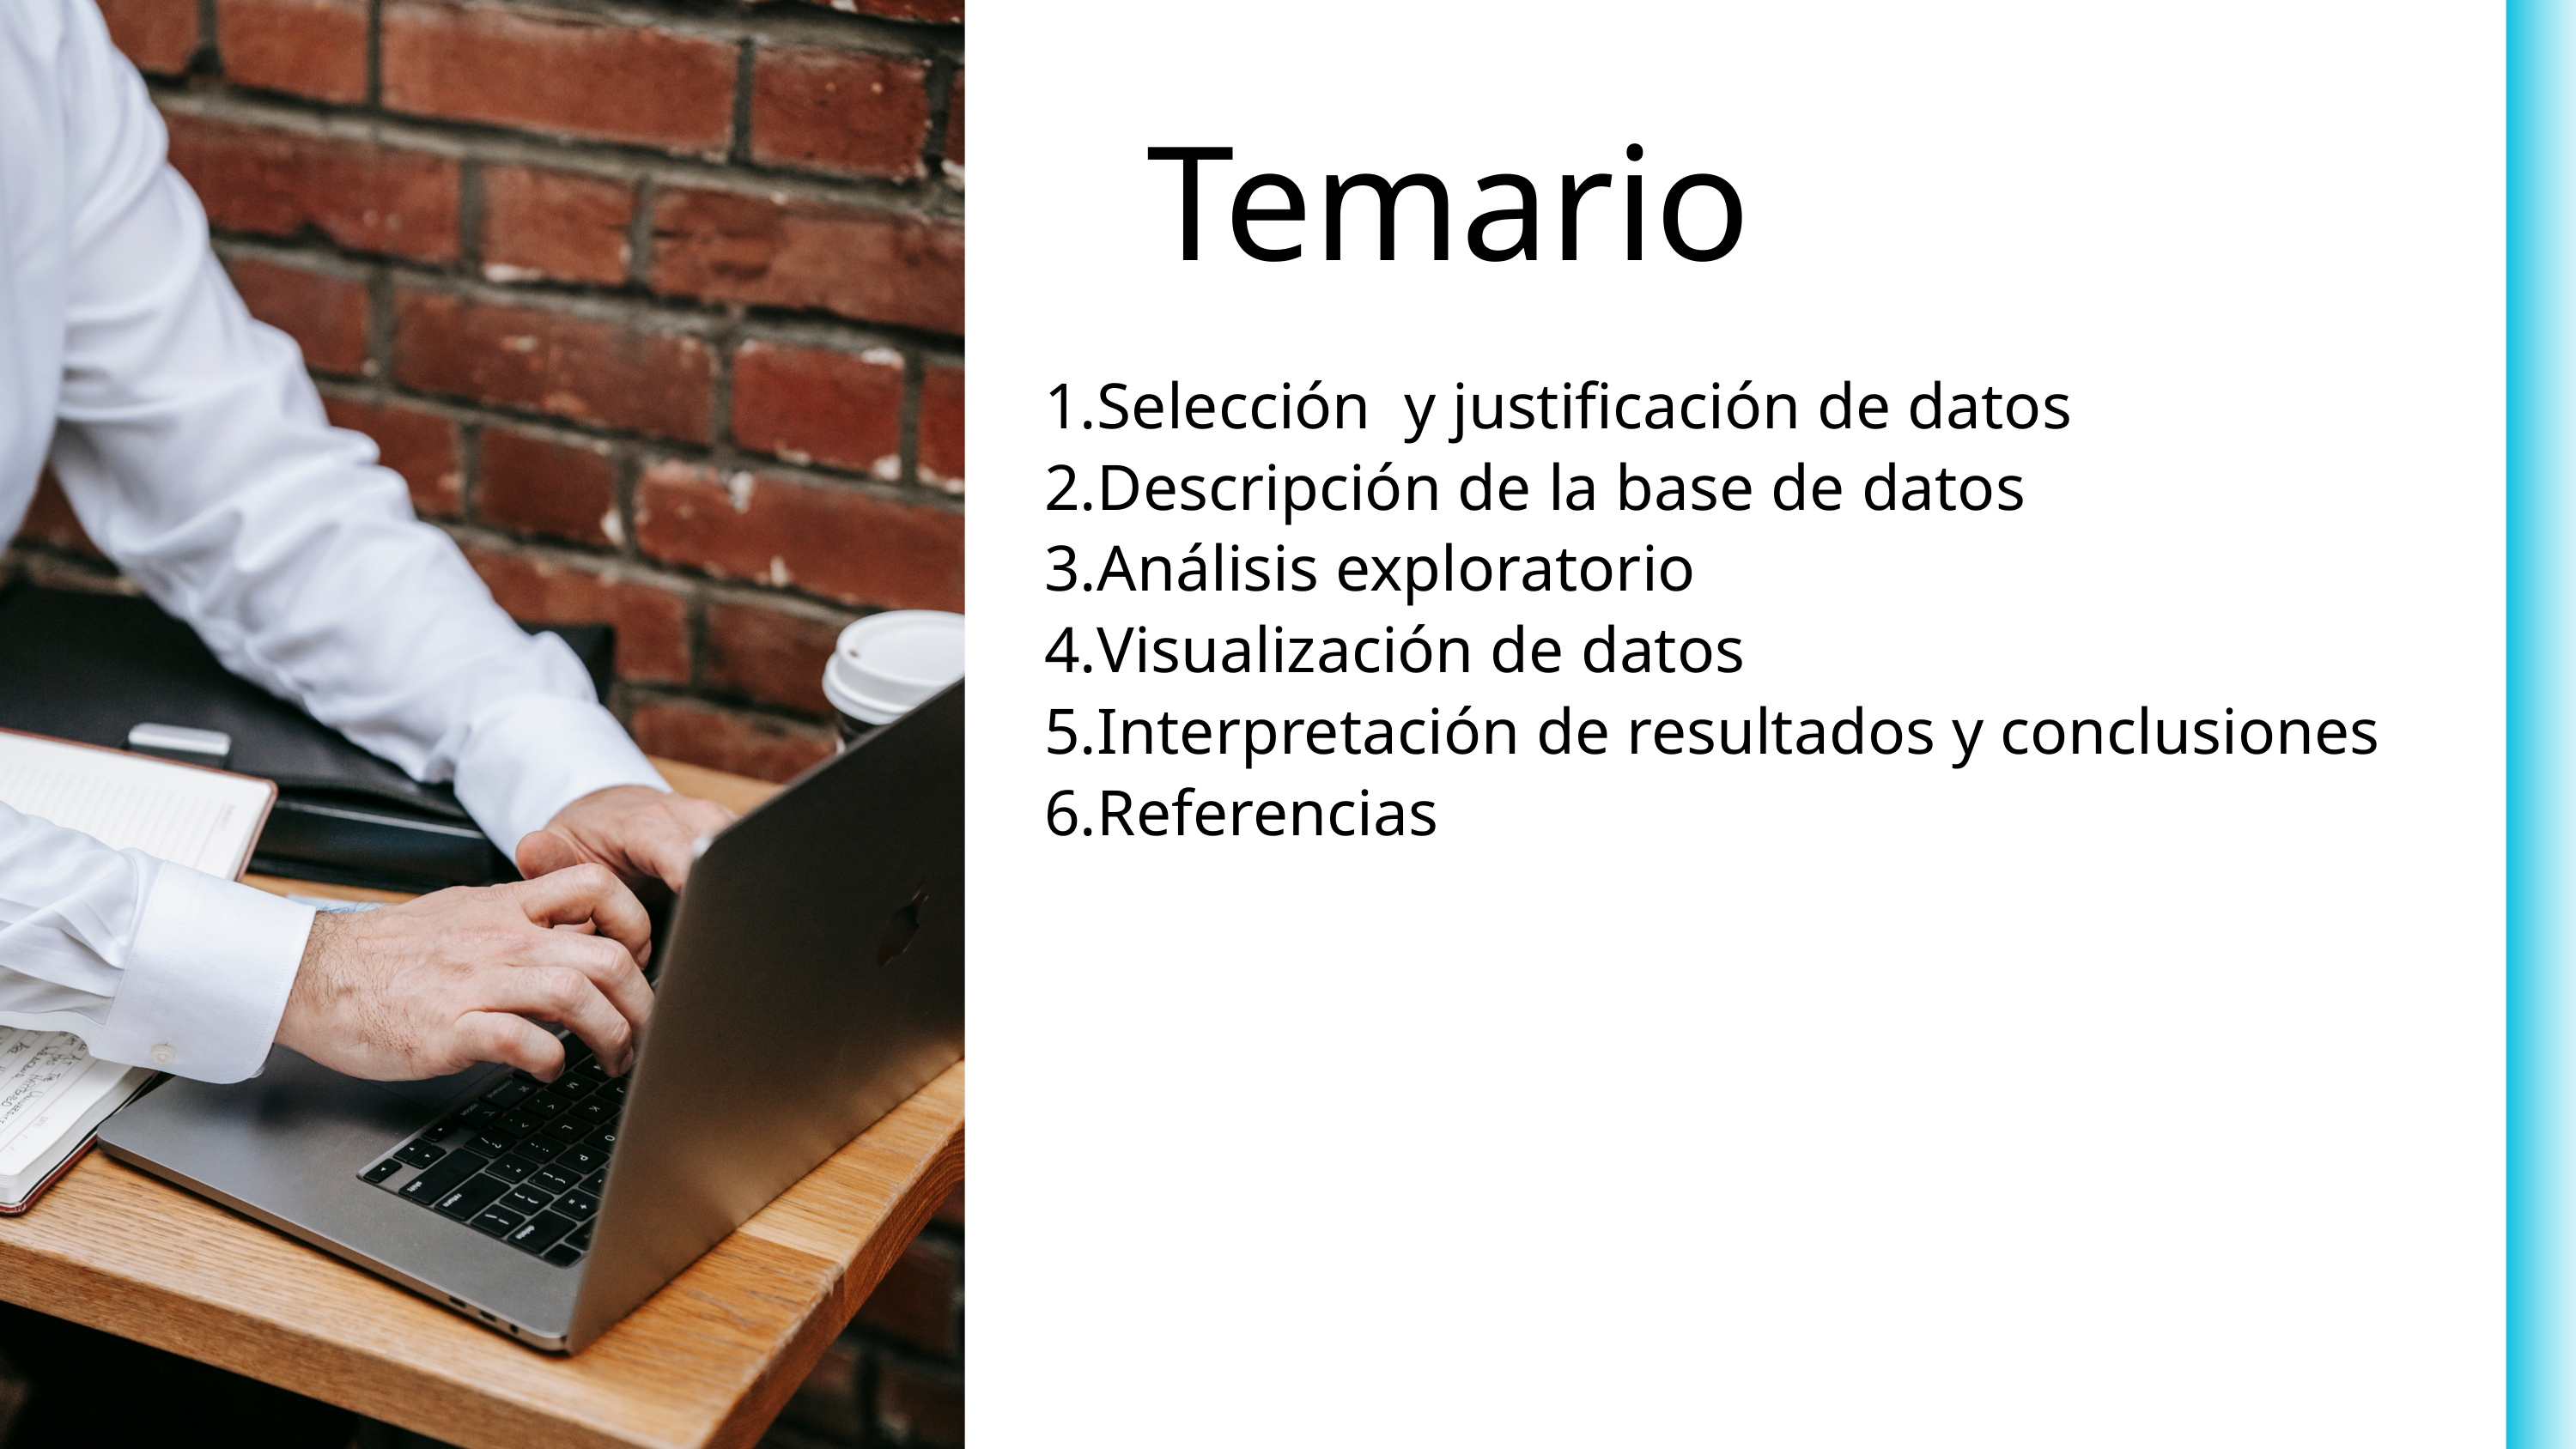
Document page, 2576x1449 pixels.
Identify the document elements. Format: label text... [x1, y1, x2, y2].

text_box [0, 0, 965, 1449]
text_box Selección y justificación de datos Descripción de la base de datos Análisis exploratorio Visualización de datos Interpretación de resultados y conclusiones Referencias [990, 360, 2388, 930]
text_box [2506, 0, 2576, 1449]
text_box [1146, 110, 1806, 706]
